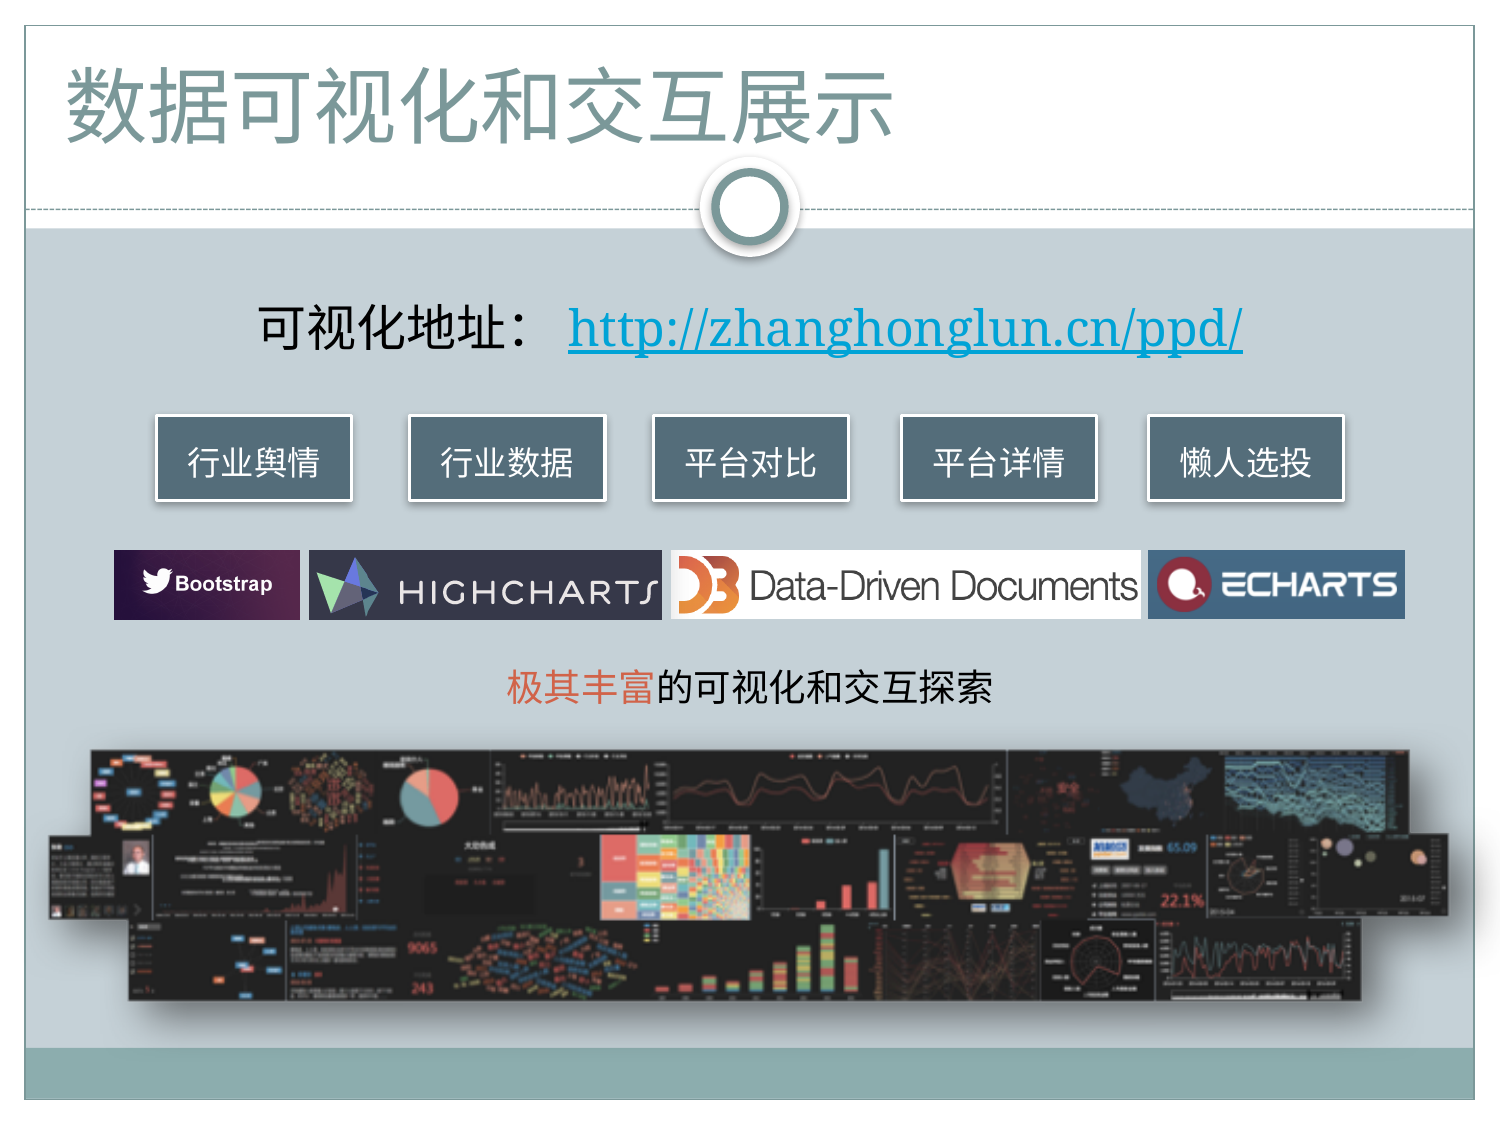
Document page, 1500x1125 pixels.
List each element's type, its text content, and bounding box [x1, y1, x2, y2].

text_box 极其丰富的可视化和交互探索 [491, 656, 1009, 717]
picture [25, 739, 1464, 1016]
text_box 可视化地址：http://zhanghonglun.cn/ppd/ [241, 289, 1258, 373]
text_box 懒人选投 [1147, 414, 1345, 502]
picture [670, 550, 1141, 620]
picture [309, 550, 662, 620]
text_box 平台详情 [900, 414, 1098, 502]
text_box 平台对比 [652, 414, 850, 502]
title 数据可视化和交互展示 [49, 37, 1450, 162]
picture [114, 550, 300, 620]
picture [1148, 550, 1405, 620]
text_box 行业舆情 [155, 414, 353, 502]
text_box 行业数据 [408, 414, 607, 502]
